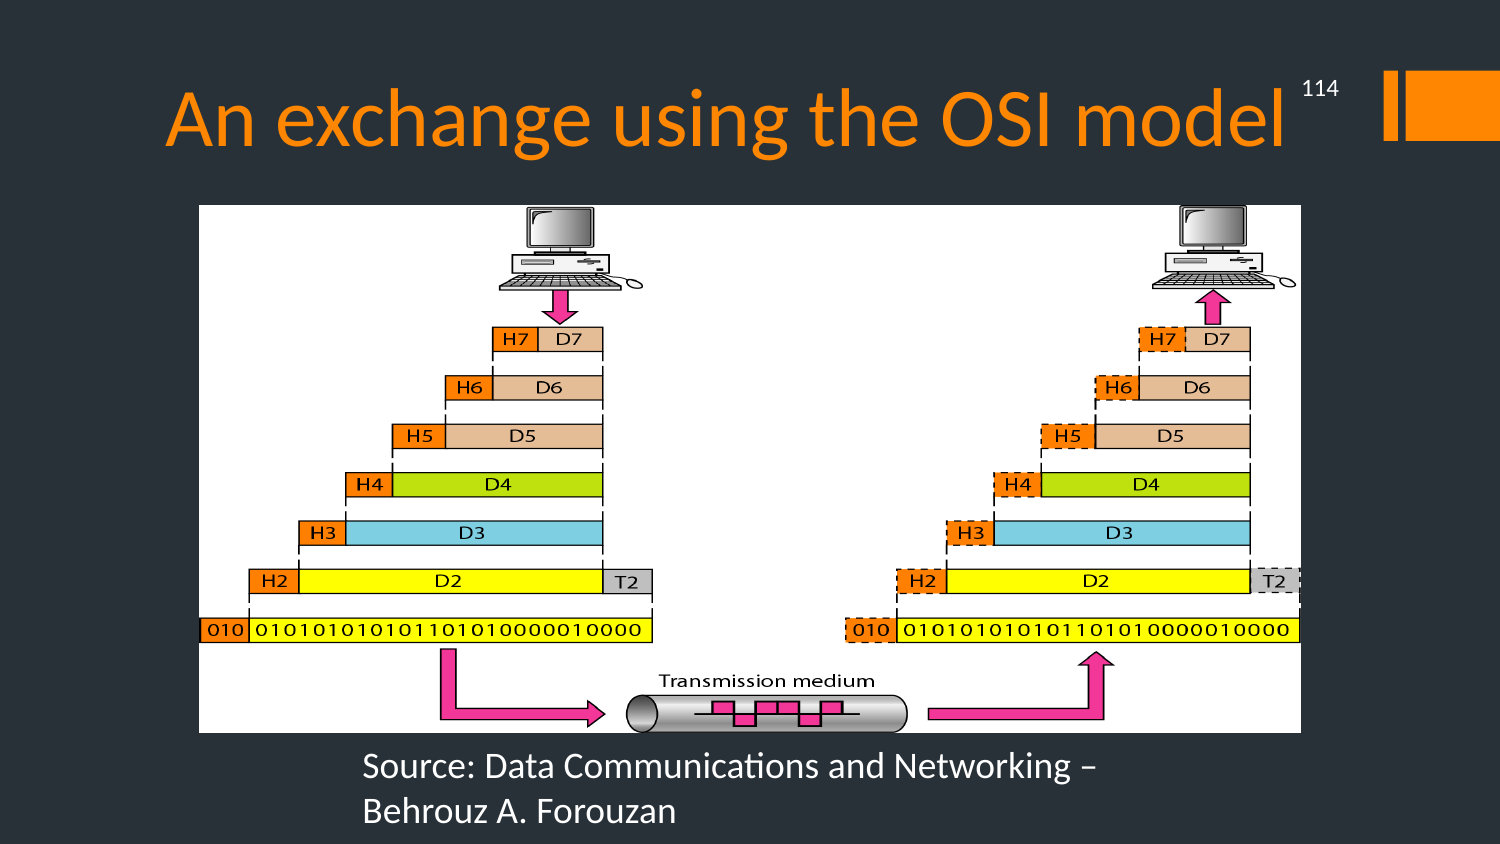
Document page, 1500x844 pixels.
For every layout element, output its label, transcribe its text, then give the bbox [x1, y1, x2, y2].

slide_number 114 [1199, 67, 1355, 105]
text_box Source: Data Communications and Networking – Behrouz A. Forouzan [351, 744, 1244, 837]
title An exchange using the OSI model [150, 28, 1350, 171]
picture [199, 205, 1301, 734]
